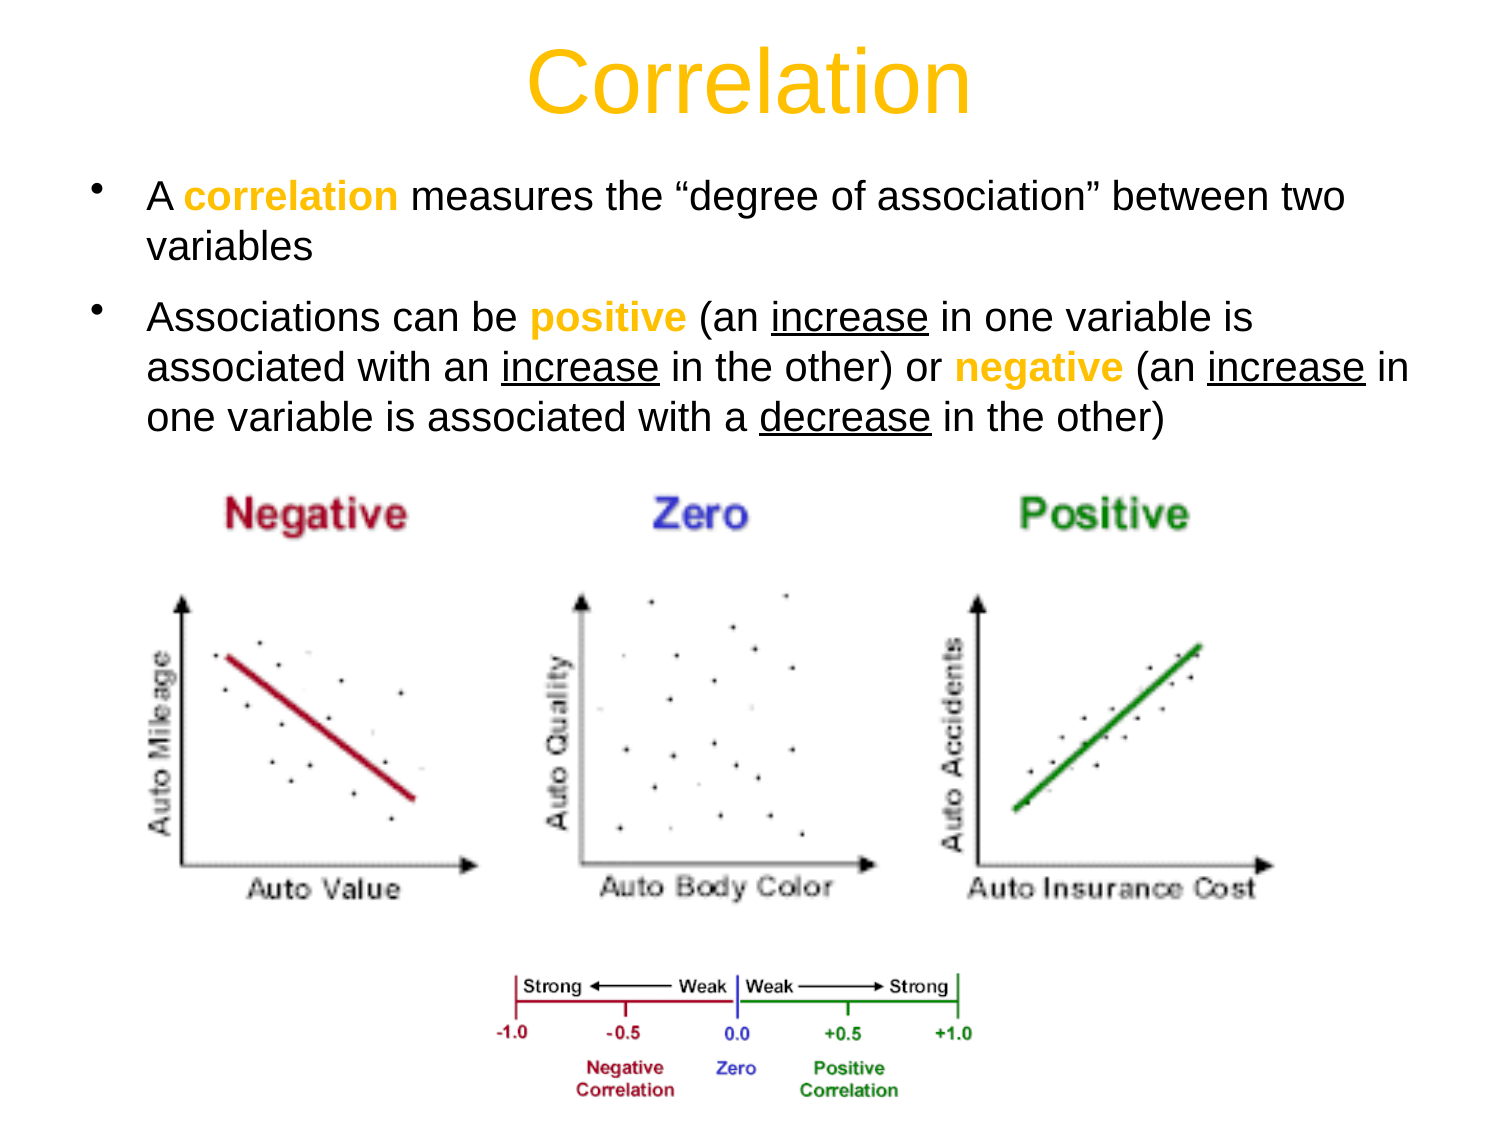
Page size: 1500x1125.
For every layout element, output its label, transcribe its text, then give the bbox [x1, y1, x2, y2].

picture [489, 963, 978, 1111]
list A correlation measures the “degree of association” between two variables Associations can be positive (an increase in one variable is associated with an increase in the other) or negative (an increase in one variable is associated with a decrease in the other) [75, 160, 1447, 905]
title Correlation [75, 19, 1425, 135]
picture [111, 479, 1288, 941]
